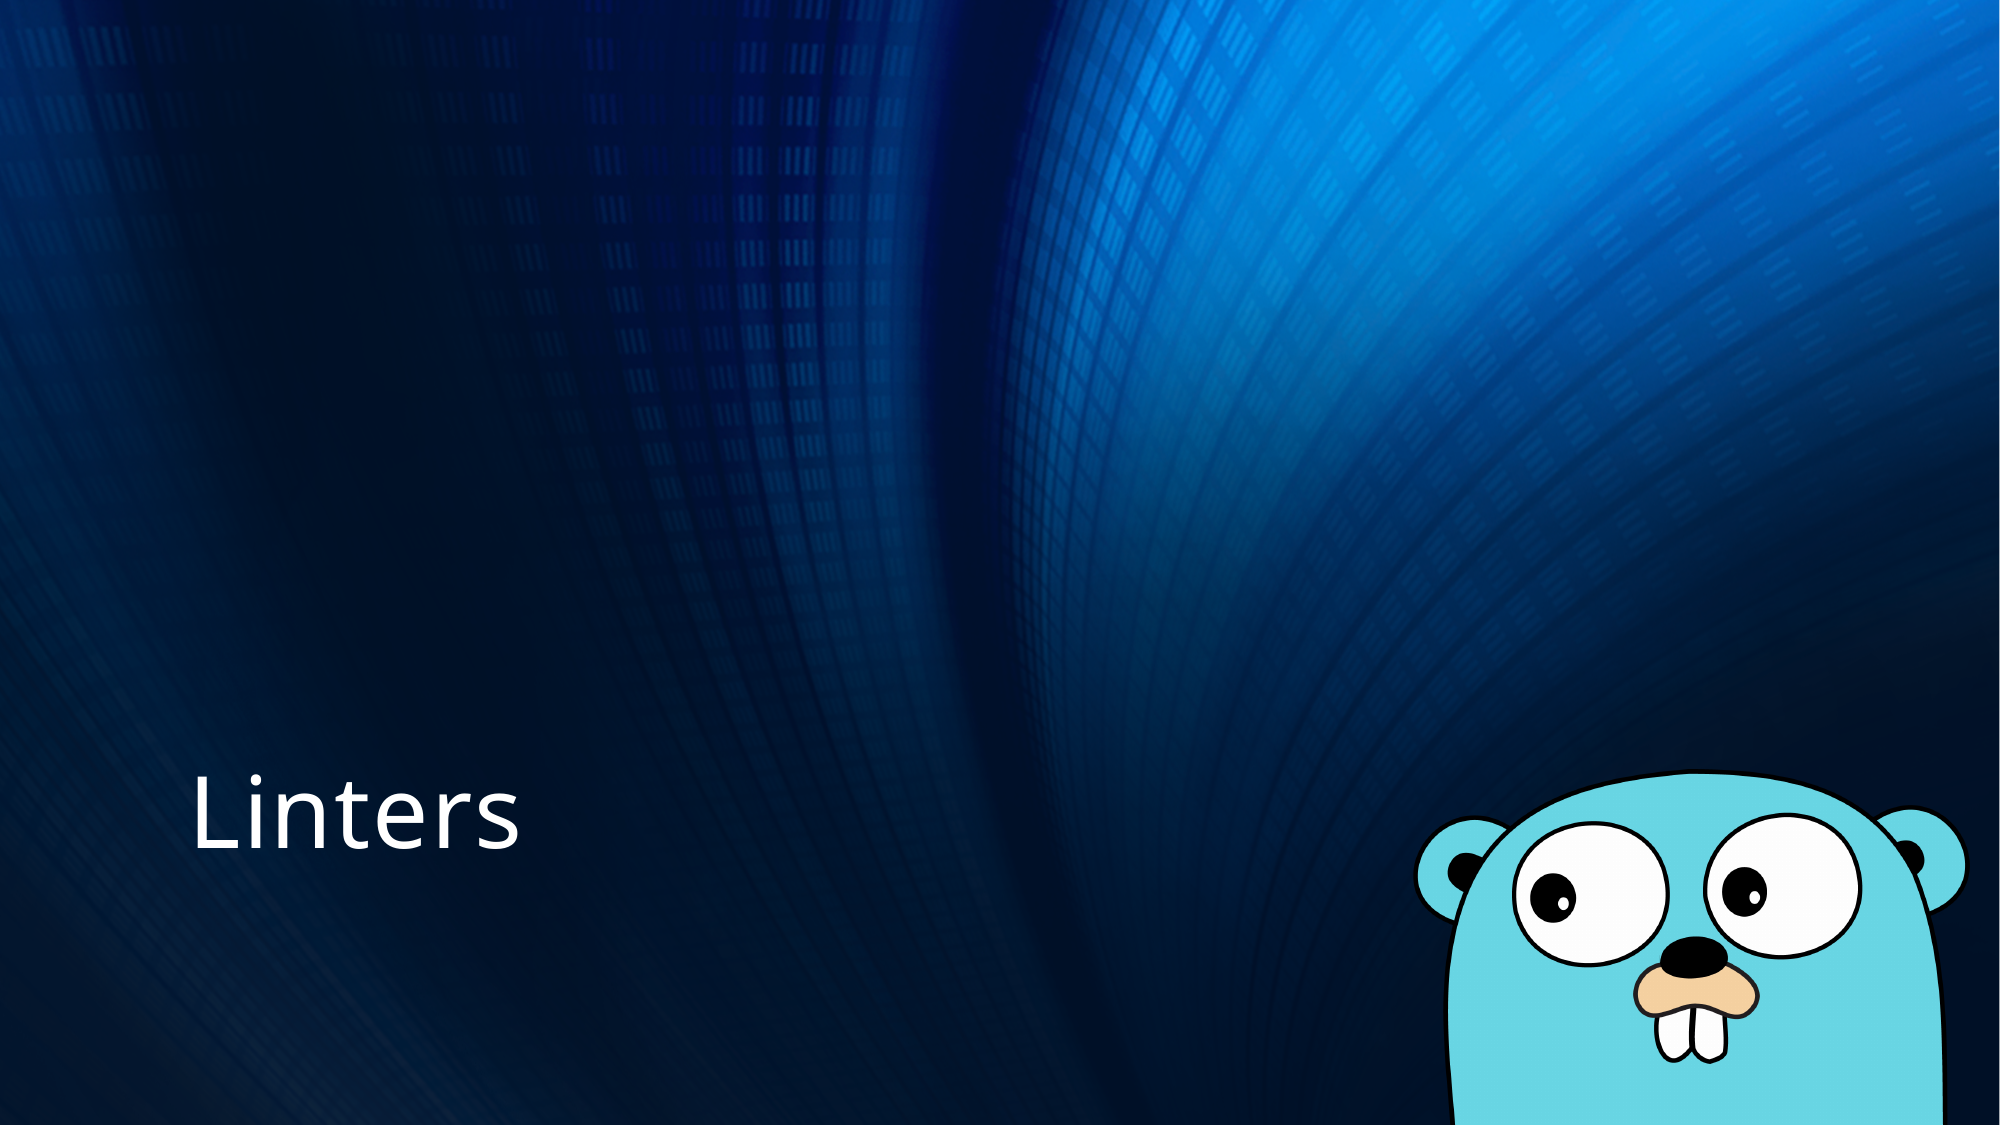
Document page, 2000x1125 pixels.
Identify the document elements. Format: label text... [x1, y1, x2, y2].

title Linters [173, 412, 1600, 875]
picture [0, 0, 2000, 1125]
